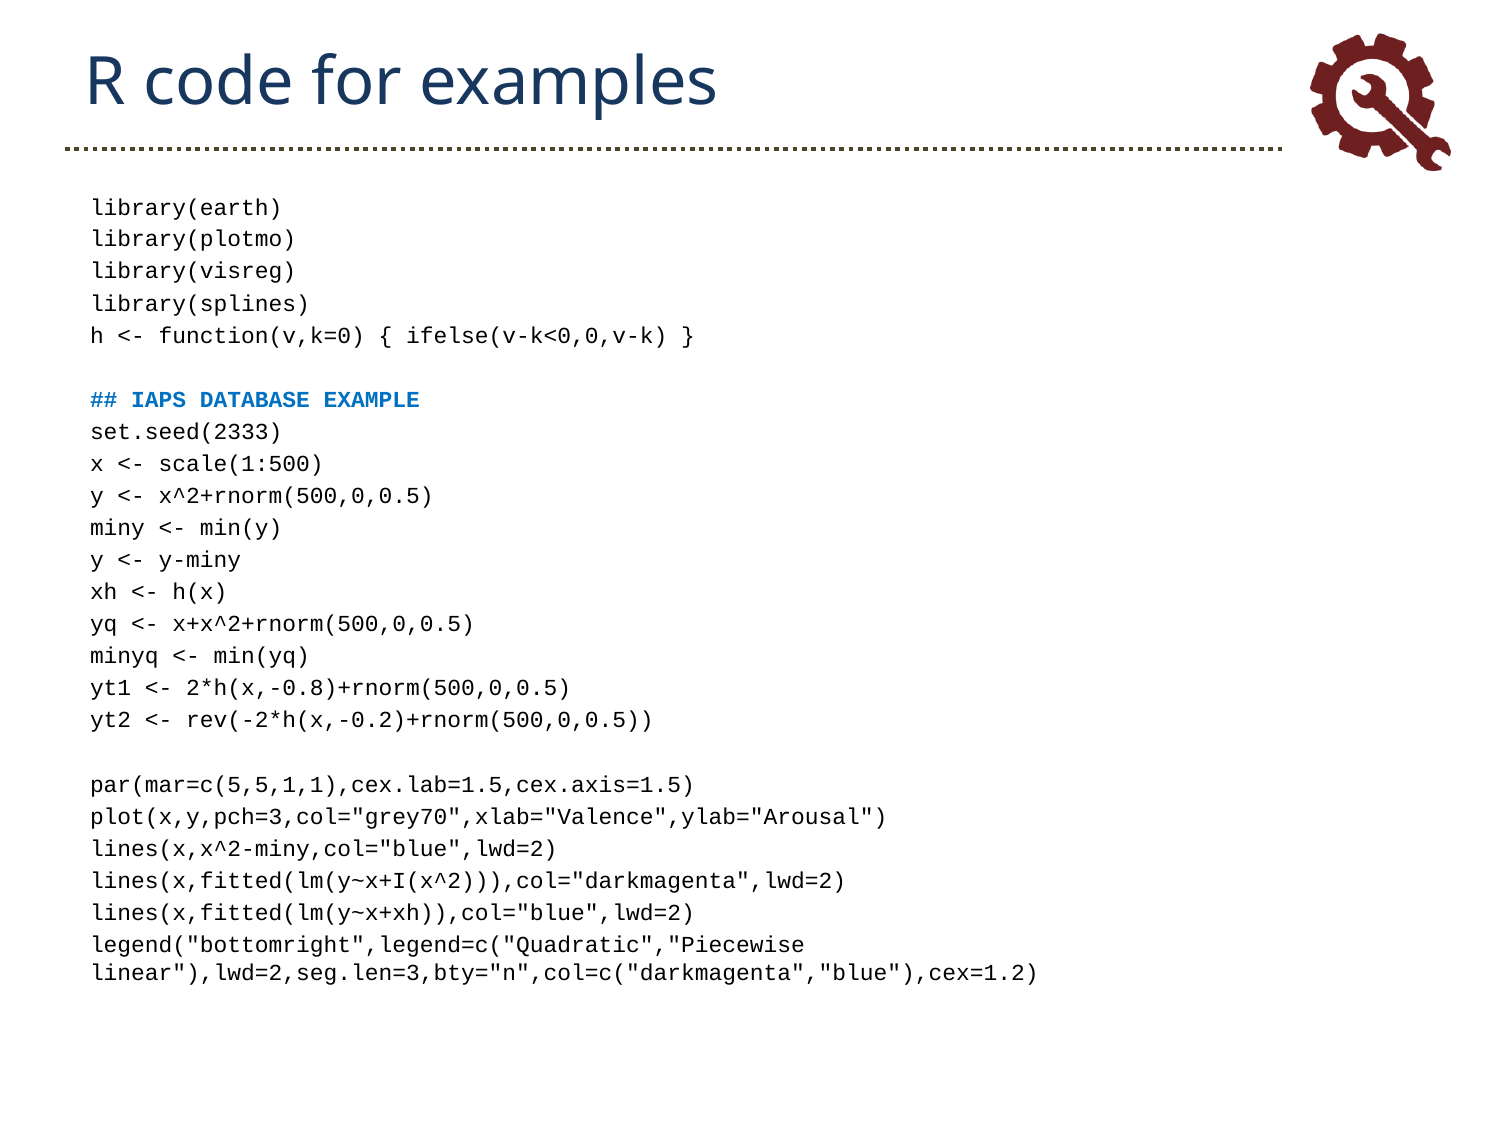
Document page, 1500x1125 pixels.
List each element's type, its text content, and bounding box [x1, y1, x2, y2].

text_box R code for examples [69, 30, 1300, 126]
picture [1304, 26, 1455, 178]
list library(earth) library(plotmo) library(visreg) library(splines) h <- function(v,k=0) { ifelse(v-k<0,0,v-k) } ## IAPS DATABASE EXAMPLE set.seed(2333) x <- scale(1:500) y <- x^2+rnorm(500,0,0.5) miny <- min(y) y <- y-miny xh <- h(x) yq <- x+x^2+rnorm(500,0,0.5) minyq <- min(yq) yt1 <- 2*h(x,-0.8)+rnorm(500,0,0.5) yt2 <- rev(-2*h(x,-0.2)+rnorm(500,0,0.5)) par(mar=c(5,5,1,1),cex.lab=1.5,cex.axis=1.5) plot(x,y,pch=3,col="grey70",xlab="Valence",ylab="Arousal") lines(x,x^2-miny,col="blue",lwd=2) lines(x,fitted(lm(y~x+I(x^2))),col="darkmagenta",lwd=2) lines(x,fitted(lm(y~x+xh)),col="blue",lwd=2) legend("bottomright",legend=c("Quadratic","Piecewise linear"),lwd=2,seg.len=3,bty="n",col=c("darkmagenta","blue"),cex=1.2) [75, 184, 1425, 1071]
